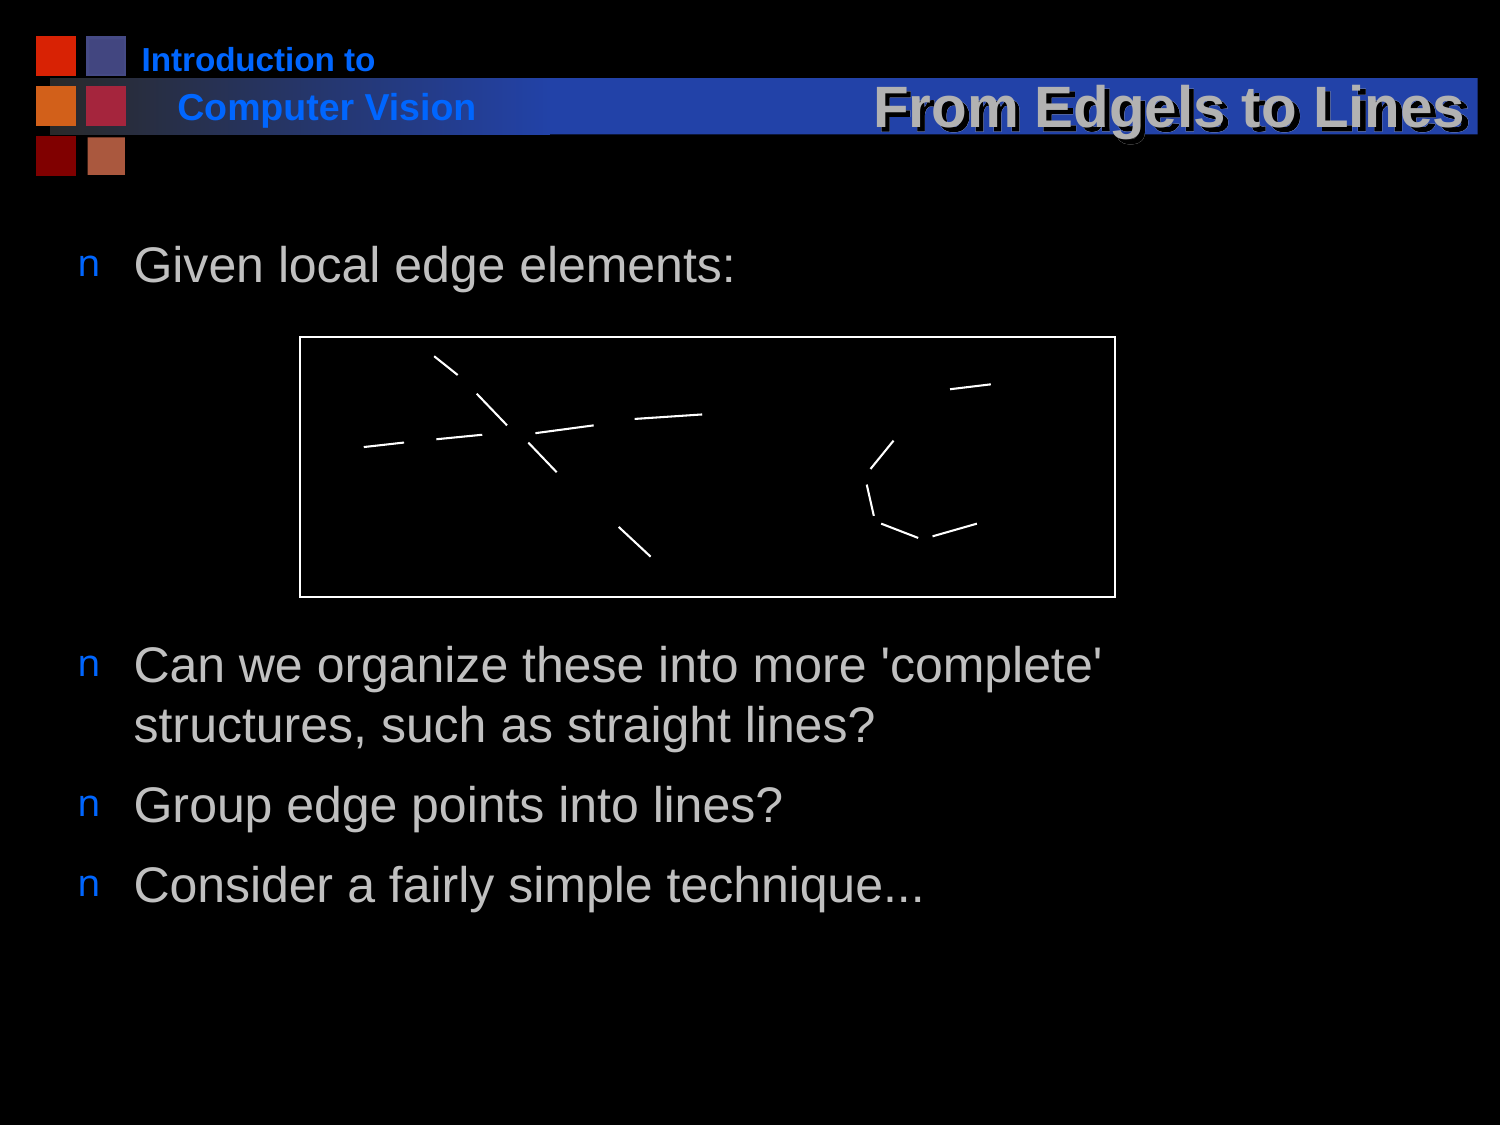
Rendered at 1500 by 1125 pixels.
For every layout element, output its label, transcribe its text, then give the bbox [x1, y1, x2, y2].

list Given local edge elements: Can we organize these into more 'complete' structures, such as straight lines? Group edge points into lines? Consider a fairly simple technique... [61, 224, 1351, 613]
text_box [299, 337, 1116, 598]
title From Edgels to Lines [849, 46, 1490, 148]
